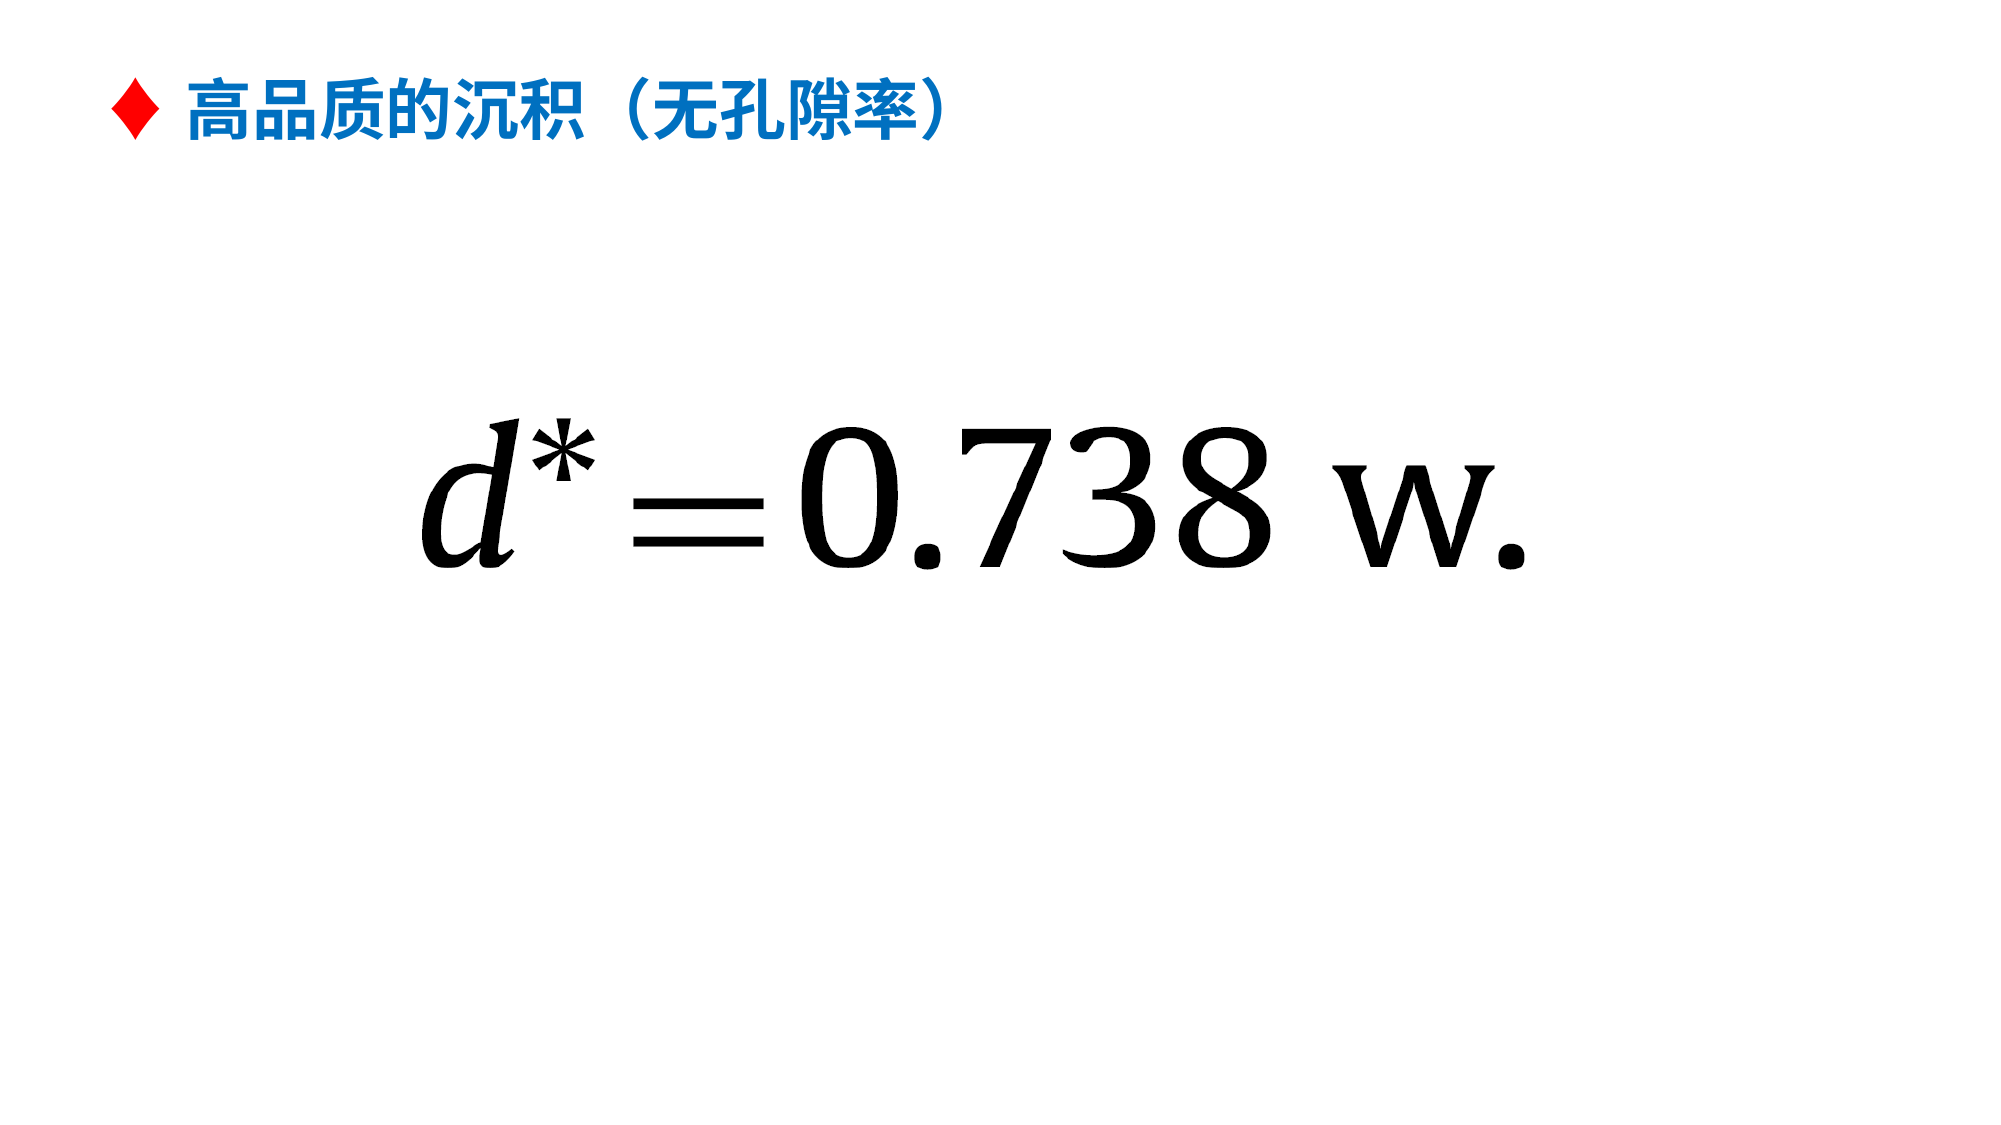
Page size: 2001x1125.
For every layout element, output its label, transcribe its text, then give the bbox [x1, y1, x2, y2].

picture [395, 390, 1533, 593]
text_box ♦高品质的沉积（无孔隙率） [88, 52, 1606, 201]
